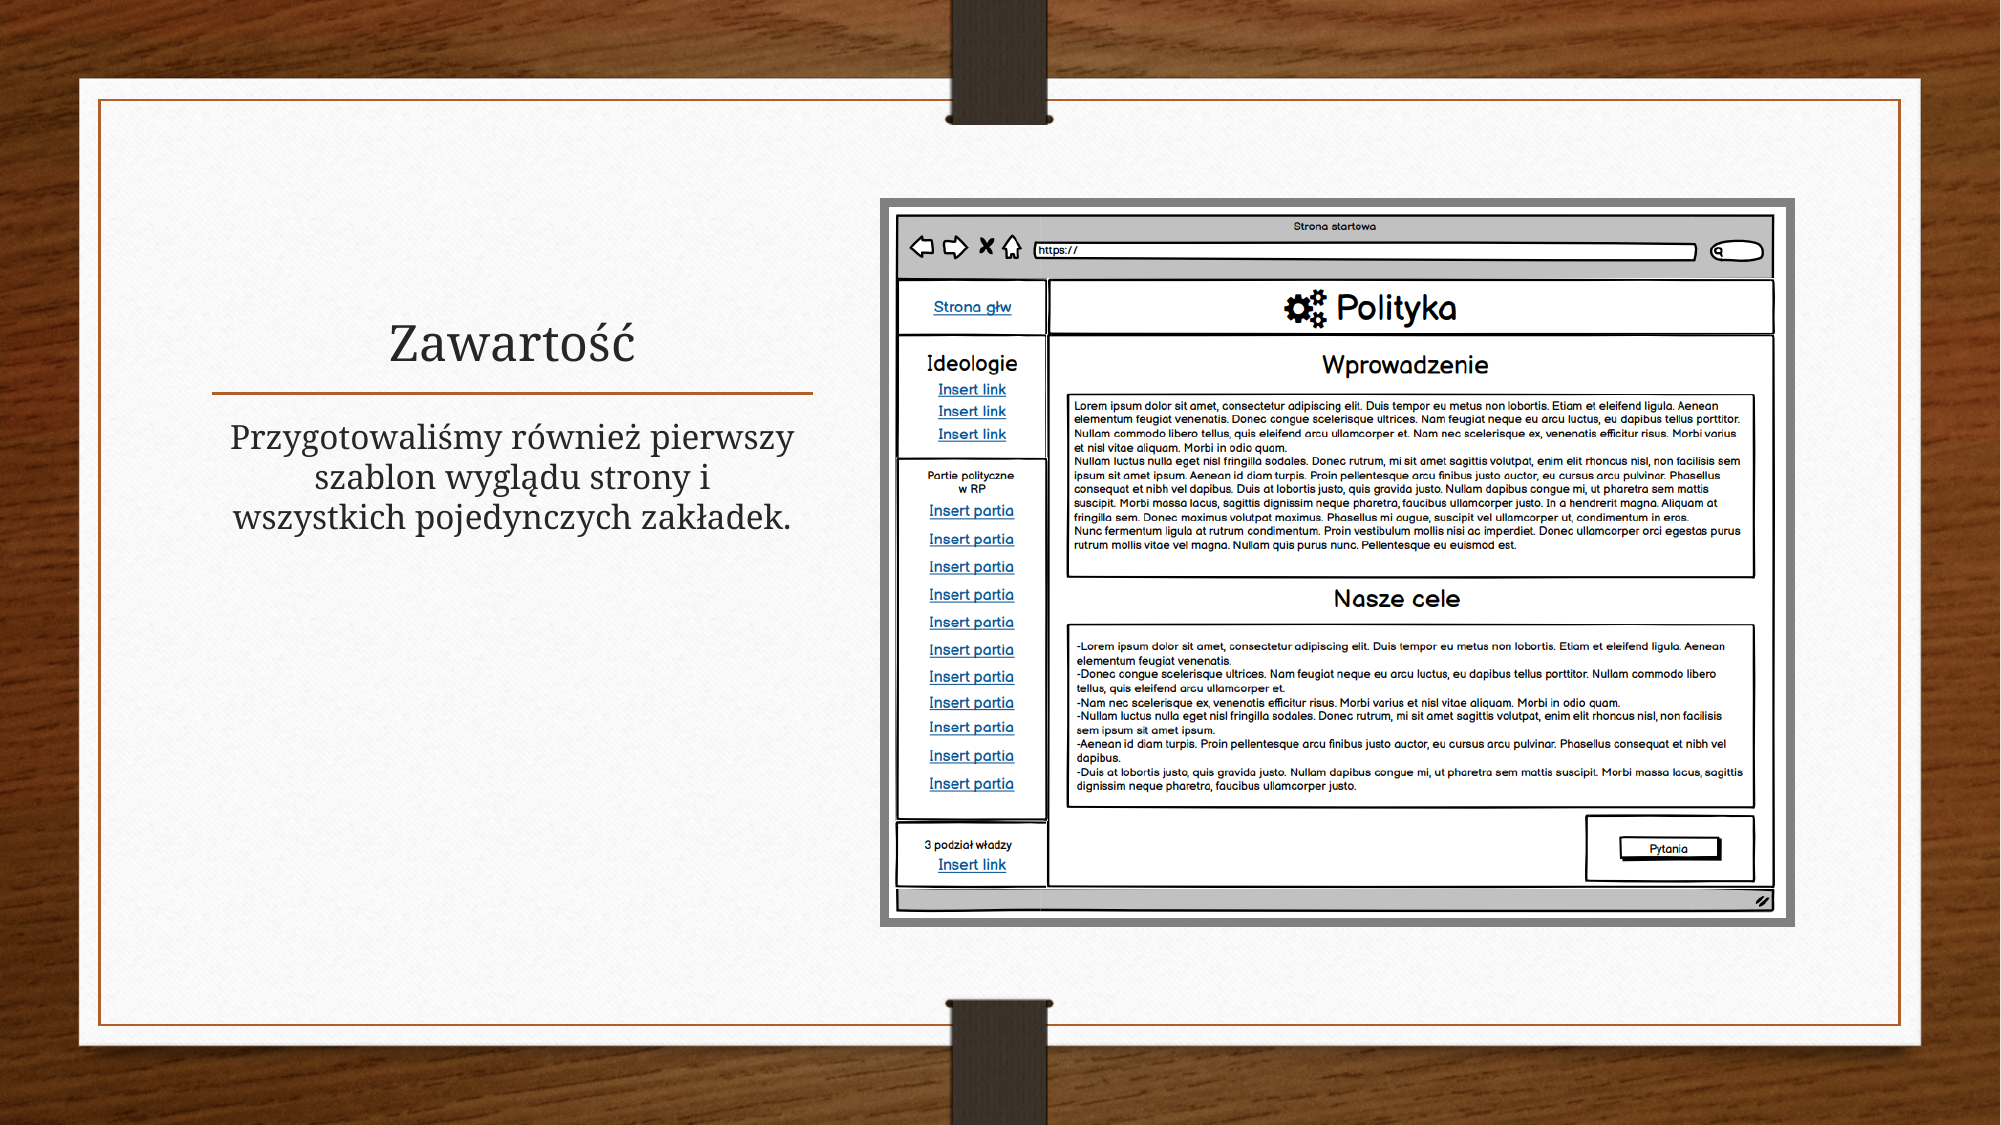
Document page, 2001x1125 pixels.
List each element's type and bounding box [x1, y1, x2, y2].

picture [888, 206, 1787, 919]
text_box [0, 0, 2000, 1125]
